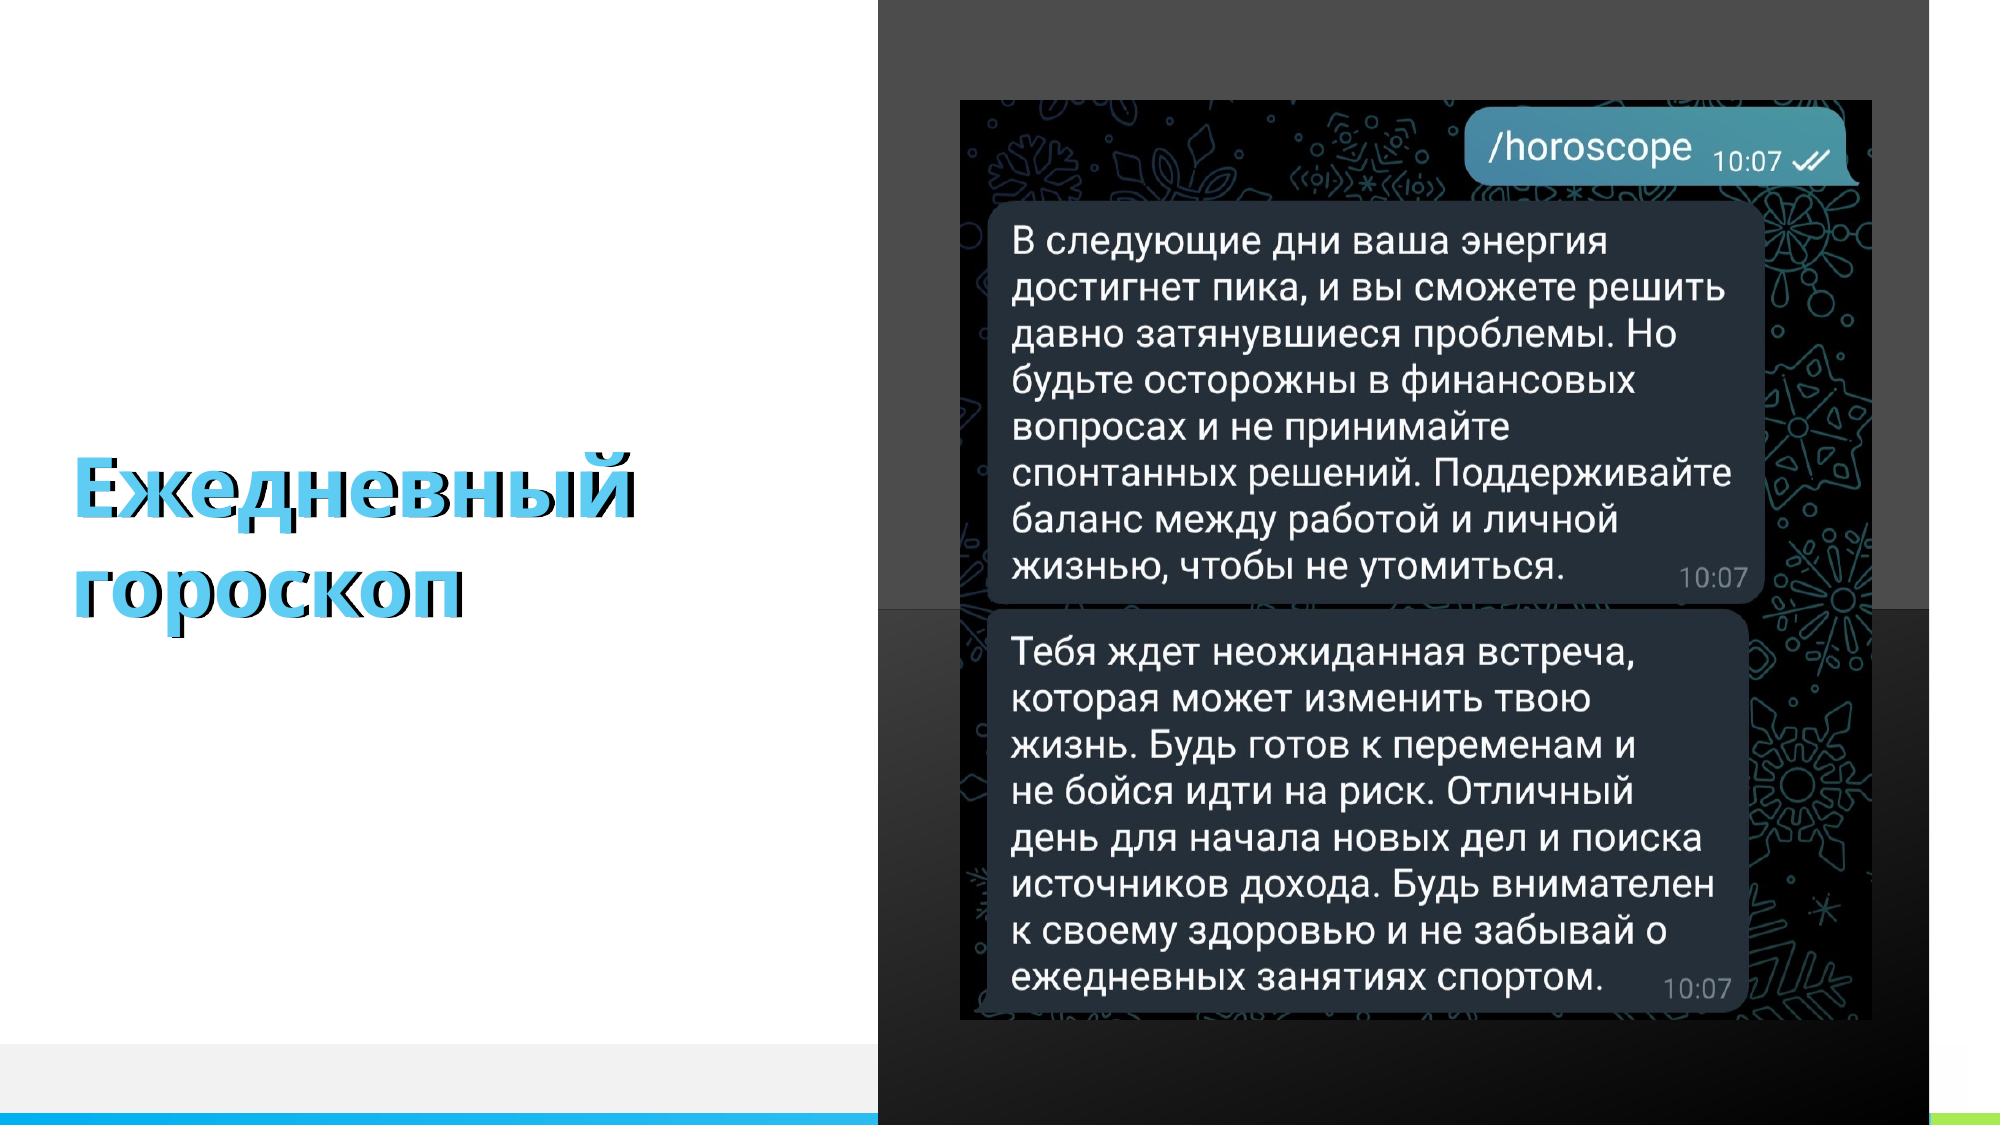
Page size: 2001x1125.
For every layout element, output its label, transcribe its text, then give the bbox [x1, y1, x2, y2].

text_box Ежедневный гороскоп [56, 427, 879, 642]
picture [878, 0, 1930, 1020]
